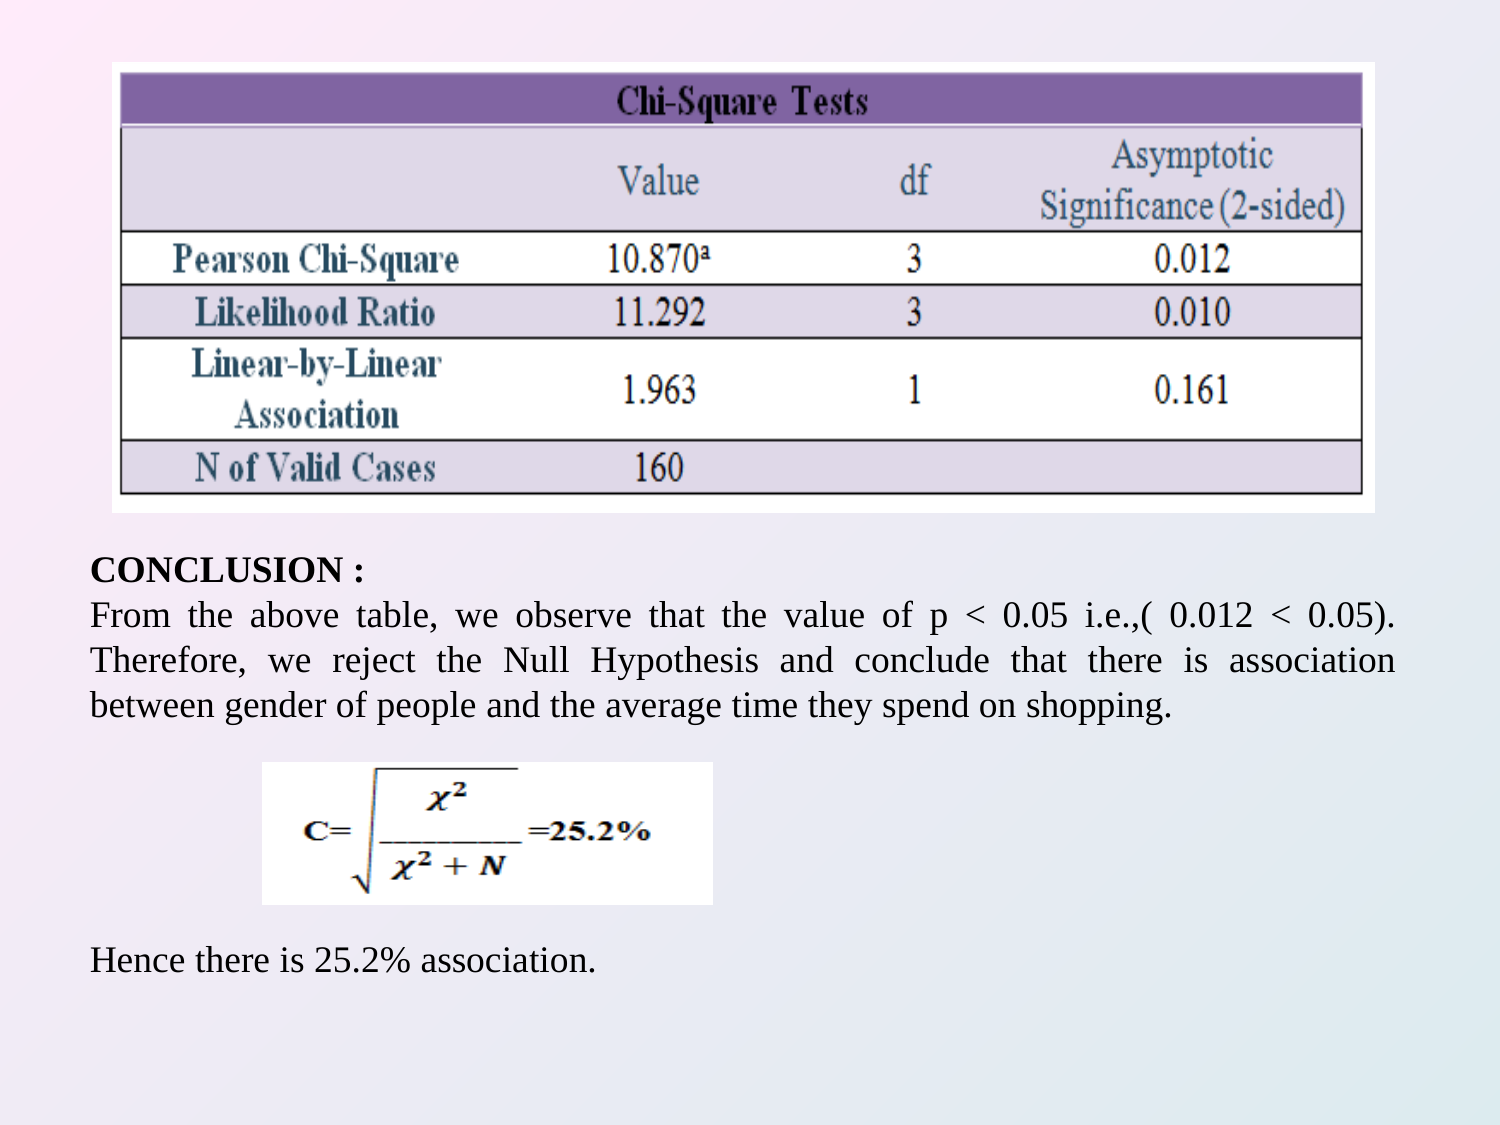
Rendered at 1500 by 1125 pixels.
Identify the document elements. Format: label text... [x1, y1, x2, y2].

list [112, 62, 1375, 513]
picture [262, 762, 713, 905]
text_box CONCLUSION : From the above table, we observe that the value of p < 0.05 i.e.,( 0.012 < 0.05). Therefore, we reject the Null Hypothesis and conclude that there is association between gender of people and the average time they spend on shopping. Hence there is 25.2% association. [74, 537, 1413, 1032]
